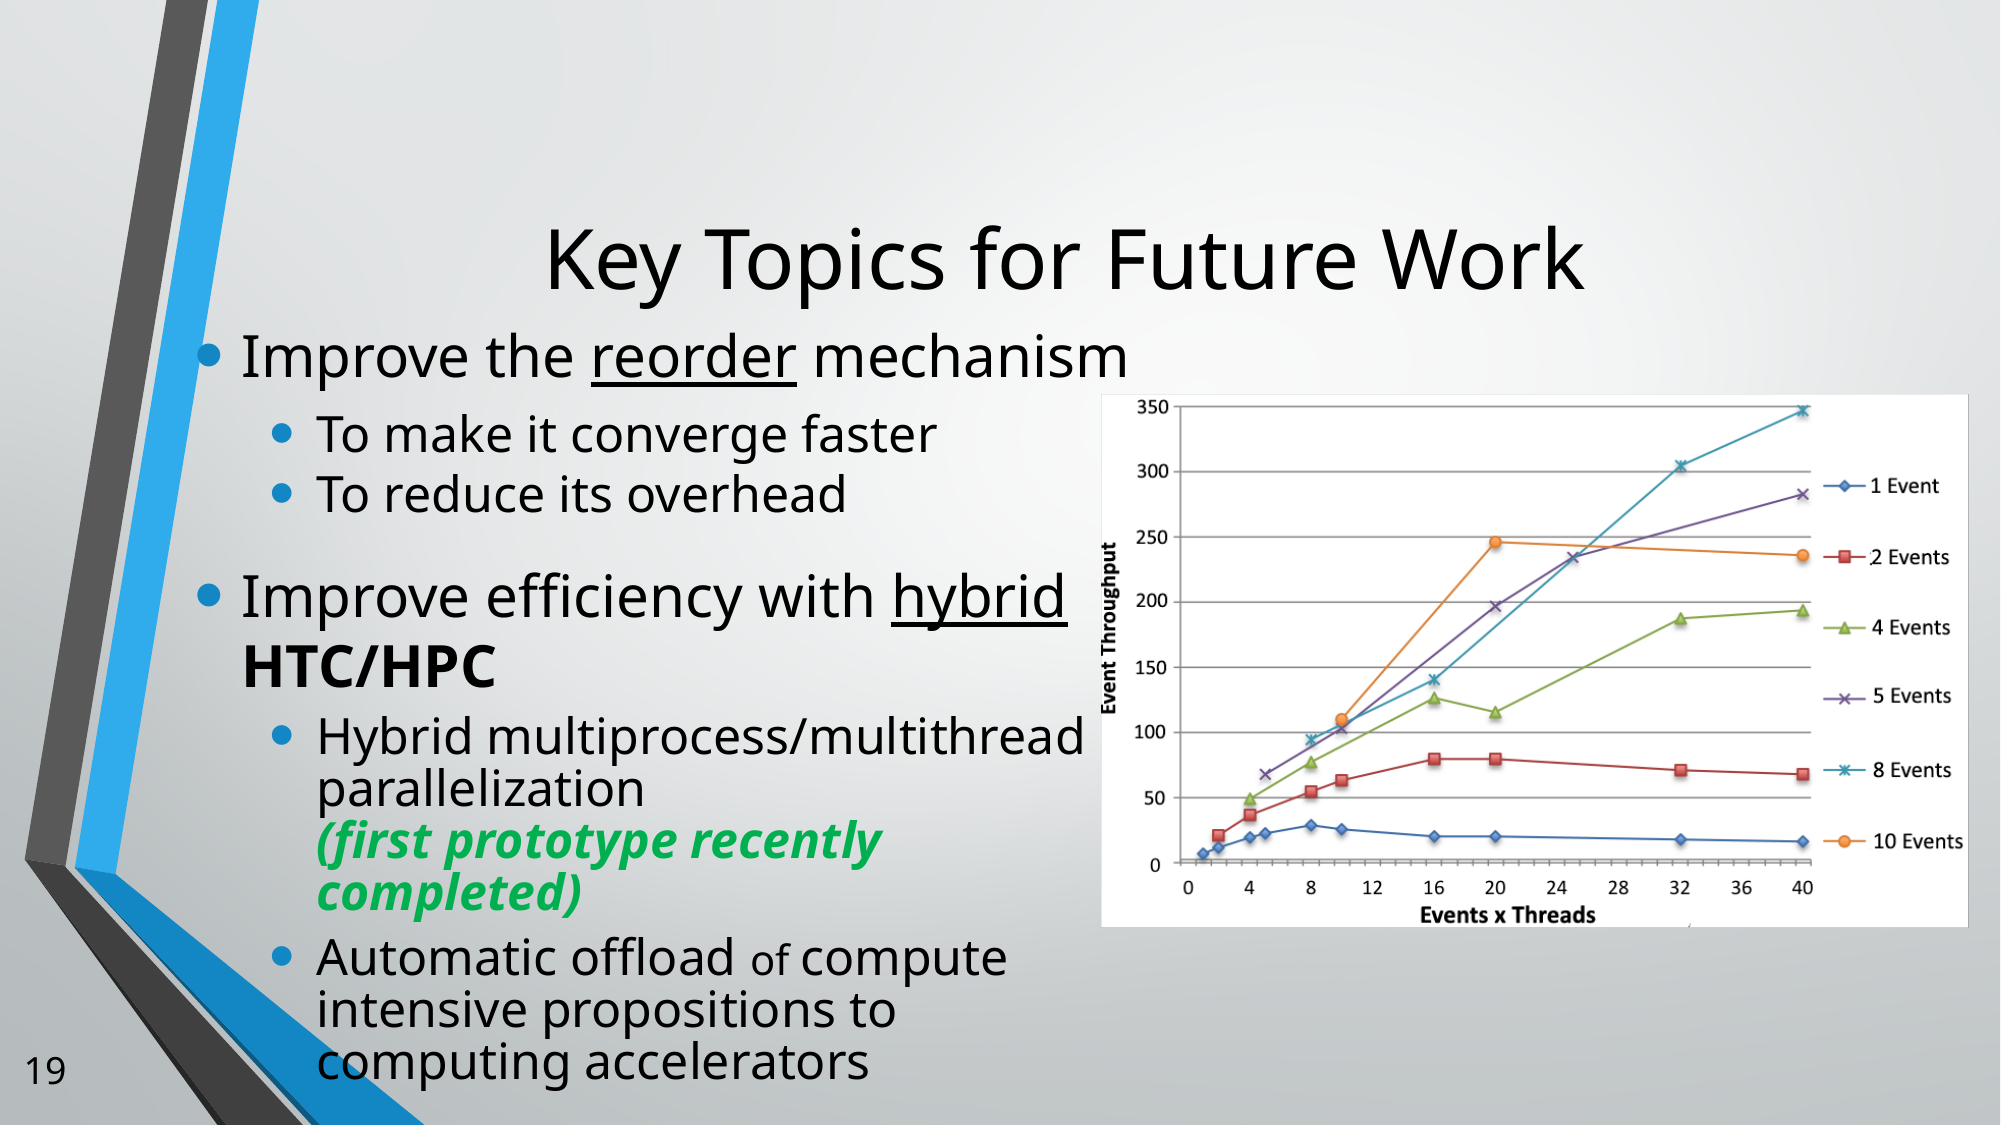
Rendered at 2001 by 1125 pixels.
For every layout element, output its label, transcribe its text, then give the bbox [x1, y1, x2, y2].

picture [1098, 390, 1991, 938]
slide_number 19 [0, 1020, 91, 1125]
list Improve the reorder mechanism To make it converge faster To reduce its overhead Improve efficiency with hybrid HTC/HPC Hybrid multiprocess/multithread parallelization (first prototype recently completed) Automatic offload of compute intensive propositions to computing accelerators [179, 352, 1149, 1056]
title Key Topics for Future Work [243, 112, 1887, 390]
